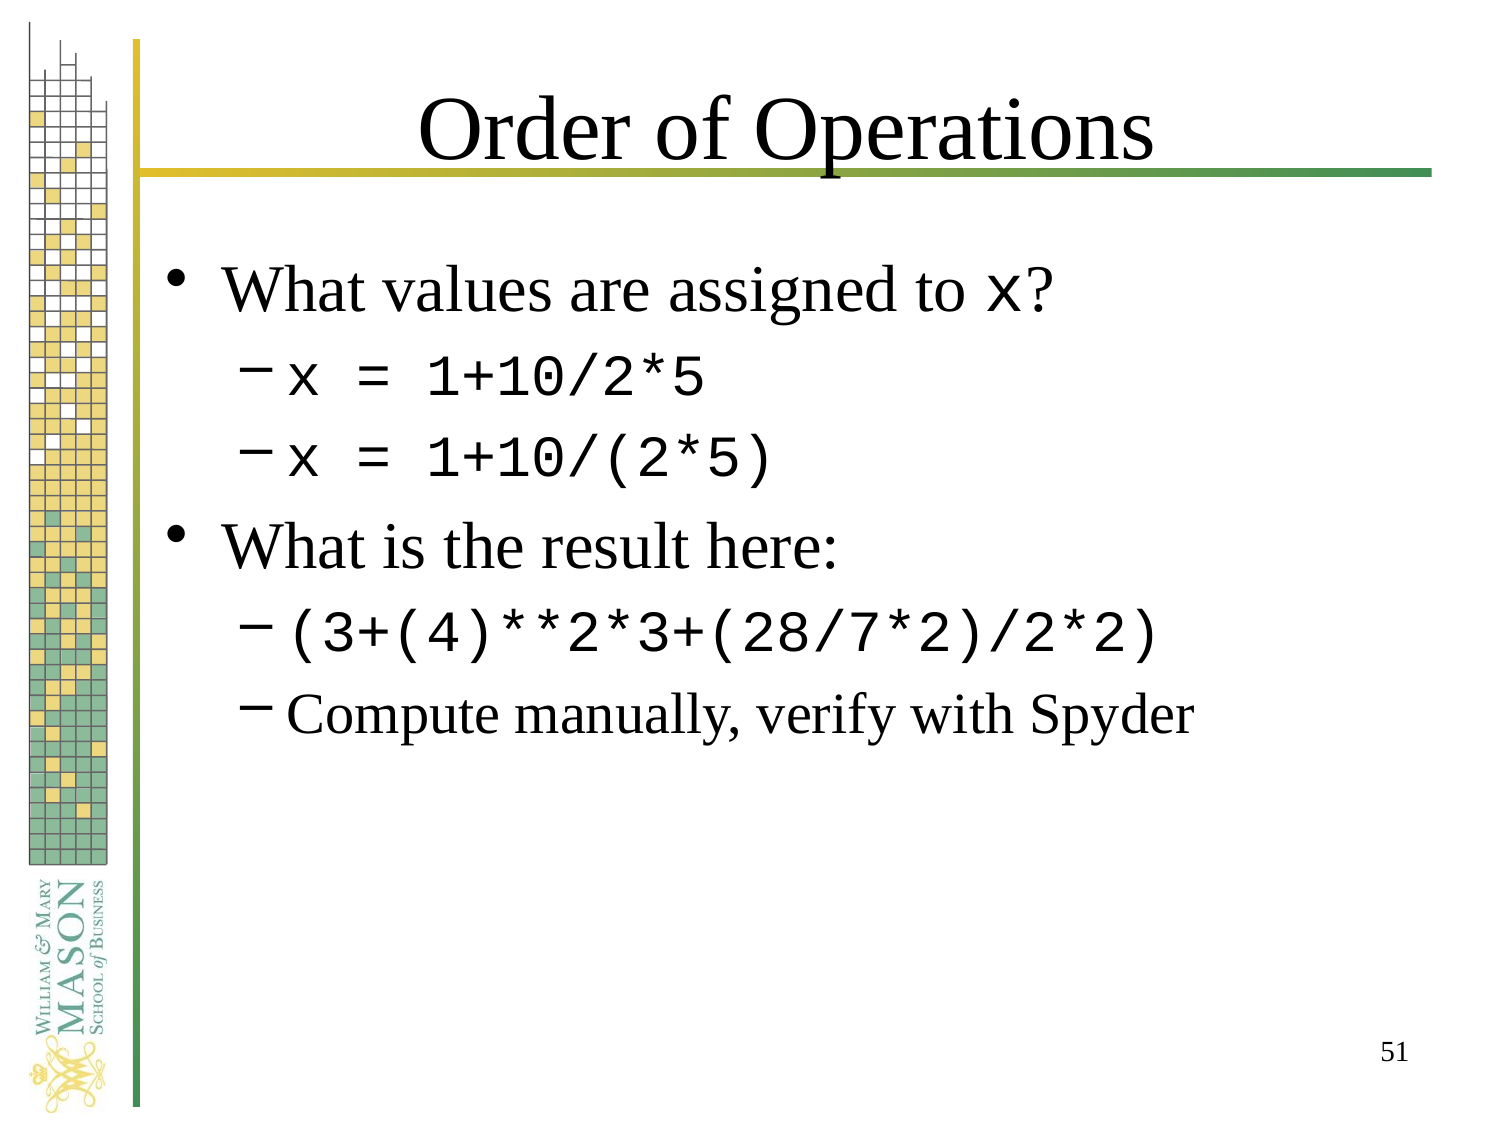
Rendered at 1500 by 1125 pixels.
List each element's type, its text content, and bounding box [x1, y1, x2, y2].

table_cell != [29, 879, 107, 1113]
slide_number 51 [1048, 1024, 1426, 1103]
list What values are assigned to x? x = 1+10/2*5 x = 1+10/(2*5) What is the result here: (3+(4)**2*3+(28/7*2)/2*2) Compute manually, verify with Spyder [150, 237, 1425, 1005]
title Order of Operations [150, 45, 1425, 200]
